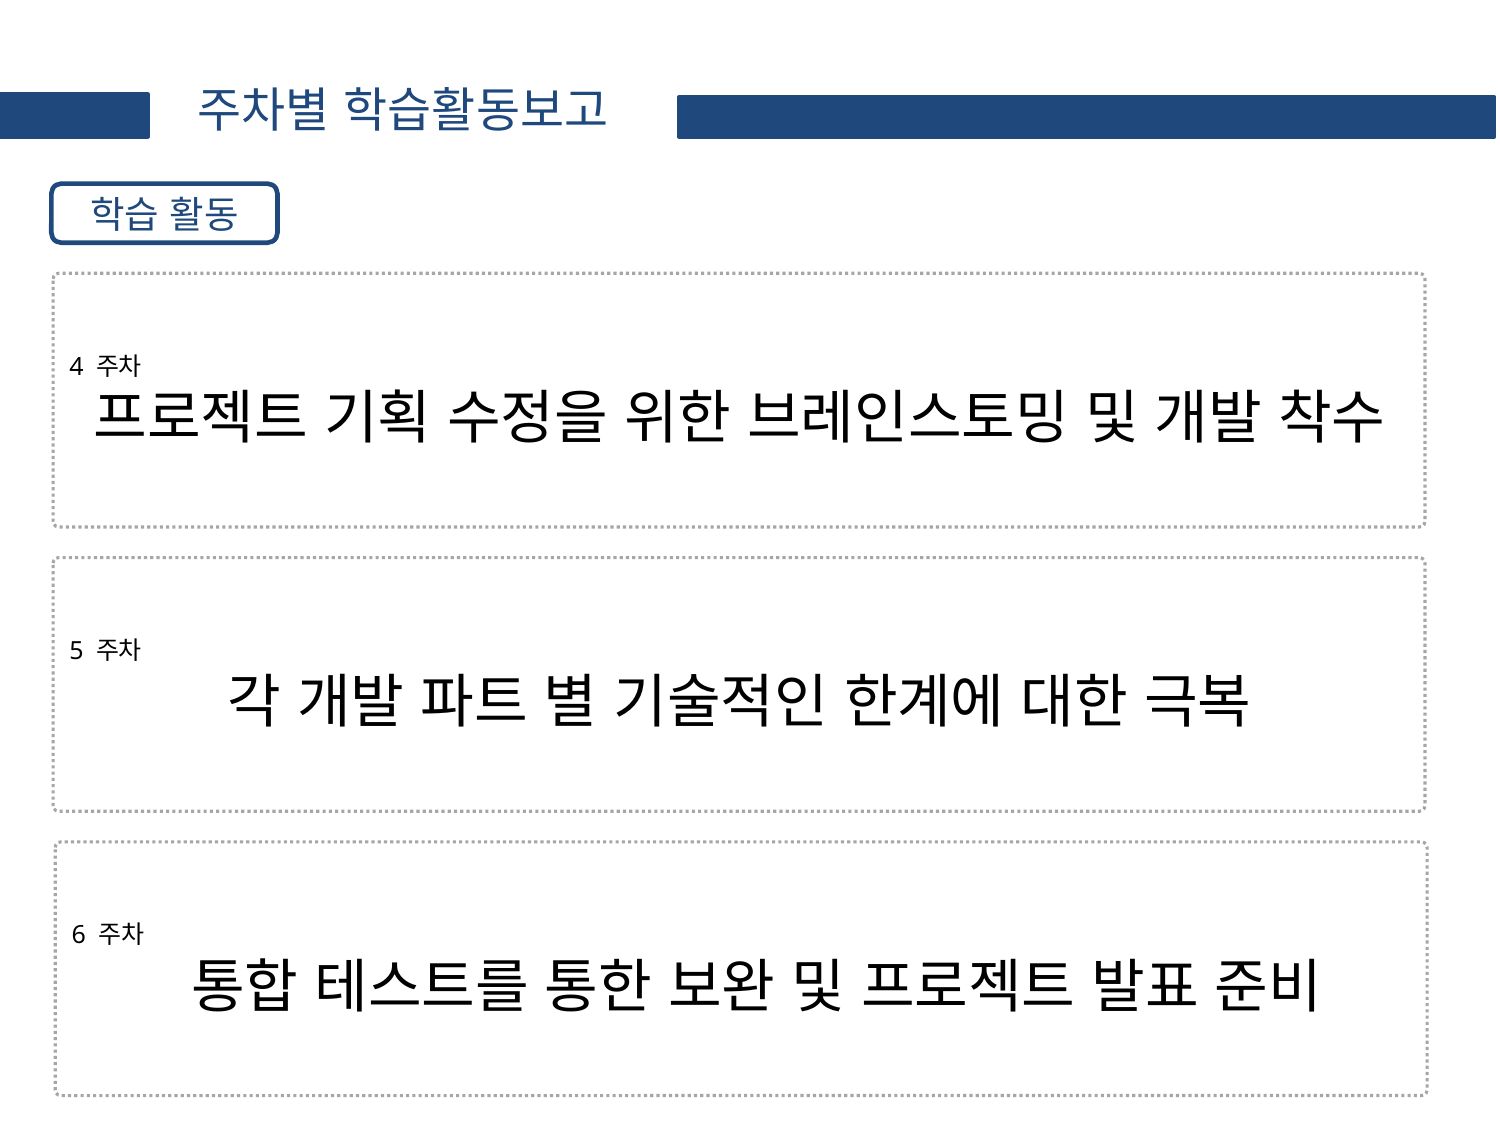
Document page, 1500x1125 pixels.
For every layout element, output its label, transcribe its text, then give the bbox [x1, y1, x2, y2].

text_box 5 주차 각 개발 파트 별 기술적인 한계에 대한 극복 [50, 555, 1428, 814]
text_box 4 주차 프로젝트 기획 수정을 위한 브레인스토밍 및 개발 착수 [50, 271, 1428, 530]
text_box 6 주차 통합 테스트를 통한 보완 및 프로젝트 발표 준비 [53, 839, 1430, 1098]
text_box 학습 활동 [49, 181, 280, 245]
text_box 주차별 학습활동보고 [183, 71, 680, 144]
text_box [680, 95, 1496, 139]
text_box [0, 92, 150, 139]
